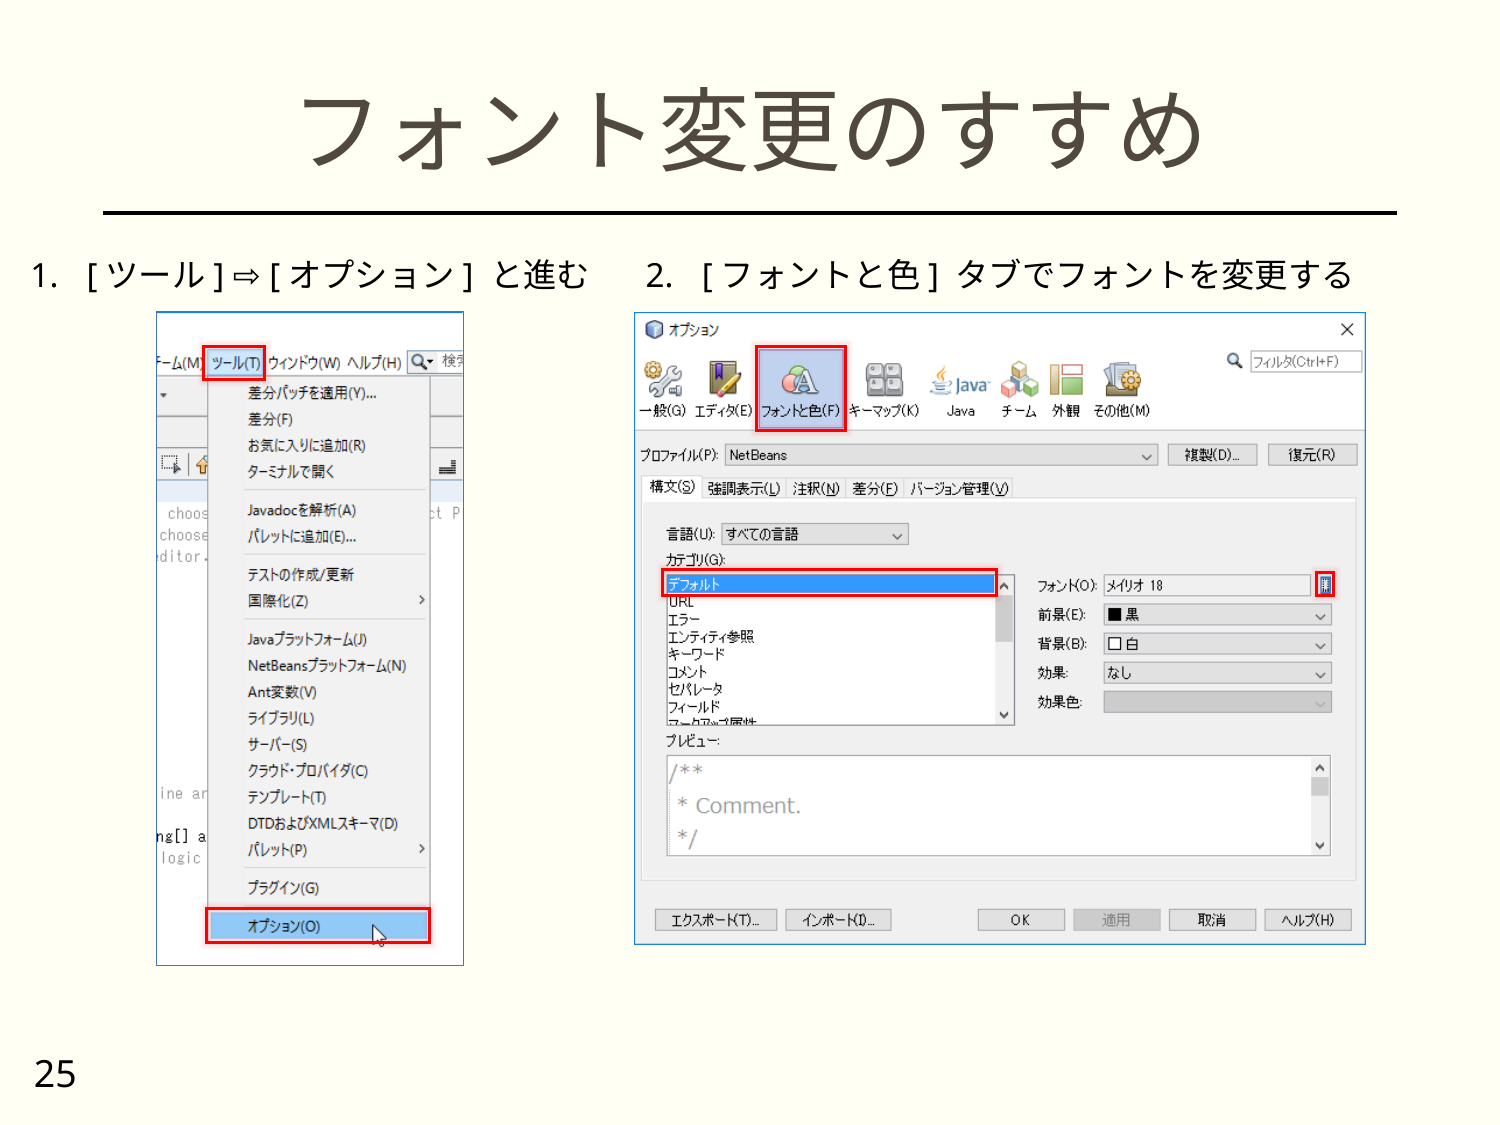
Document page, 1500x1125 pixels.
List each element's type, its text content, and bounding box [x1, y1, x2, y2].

slide_number 25 [19, 1042, 357, 1103]
picture [157, 312, 463, 966]
picture [634, 312, 1366, 945]
title フォント変更のすすめ [103, 71, 1397, 200]
text_box [フォントと色] タブでフォントを変更する [603, 246, 1397, 302]
text_box [ツール] ⇨ [オプション] と進む [11, 246, 603, 302]
